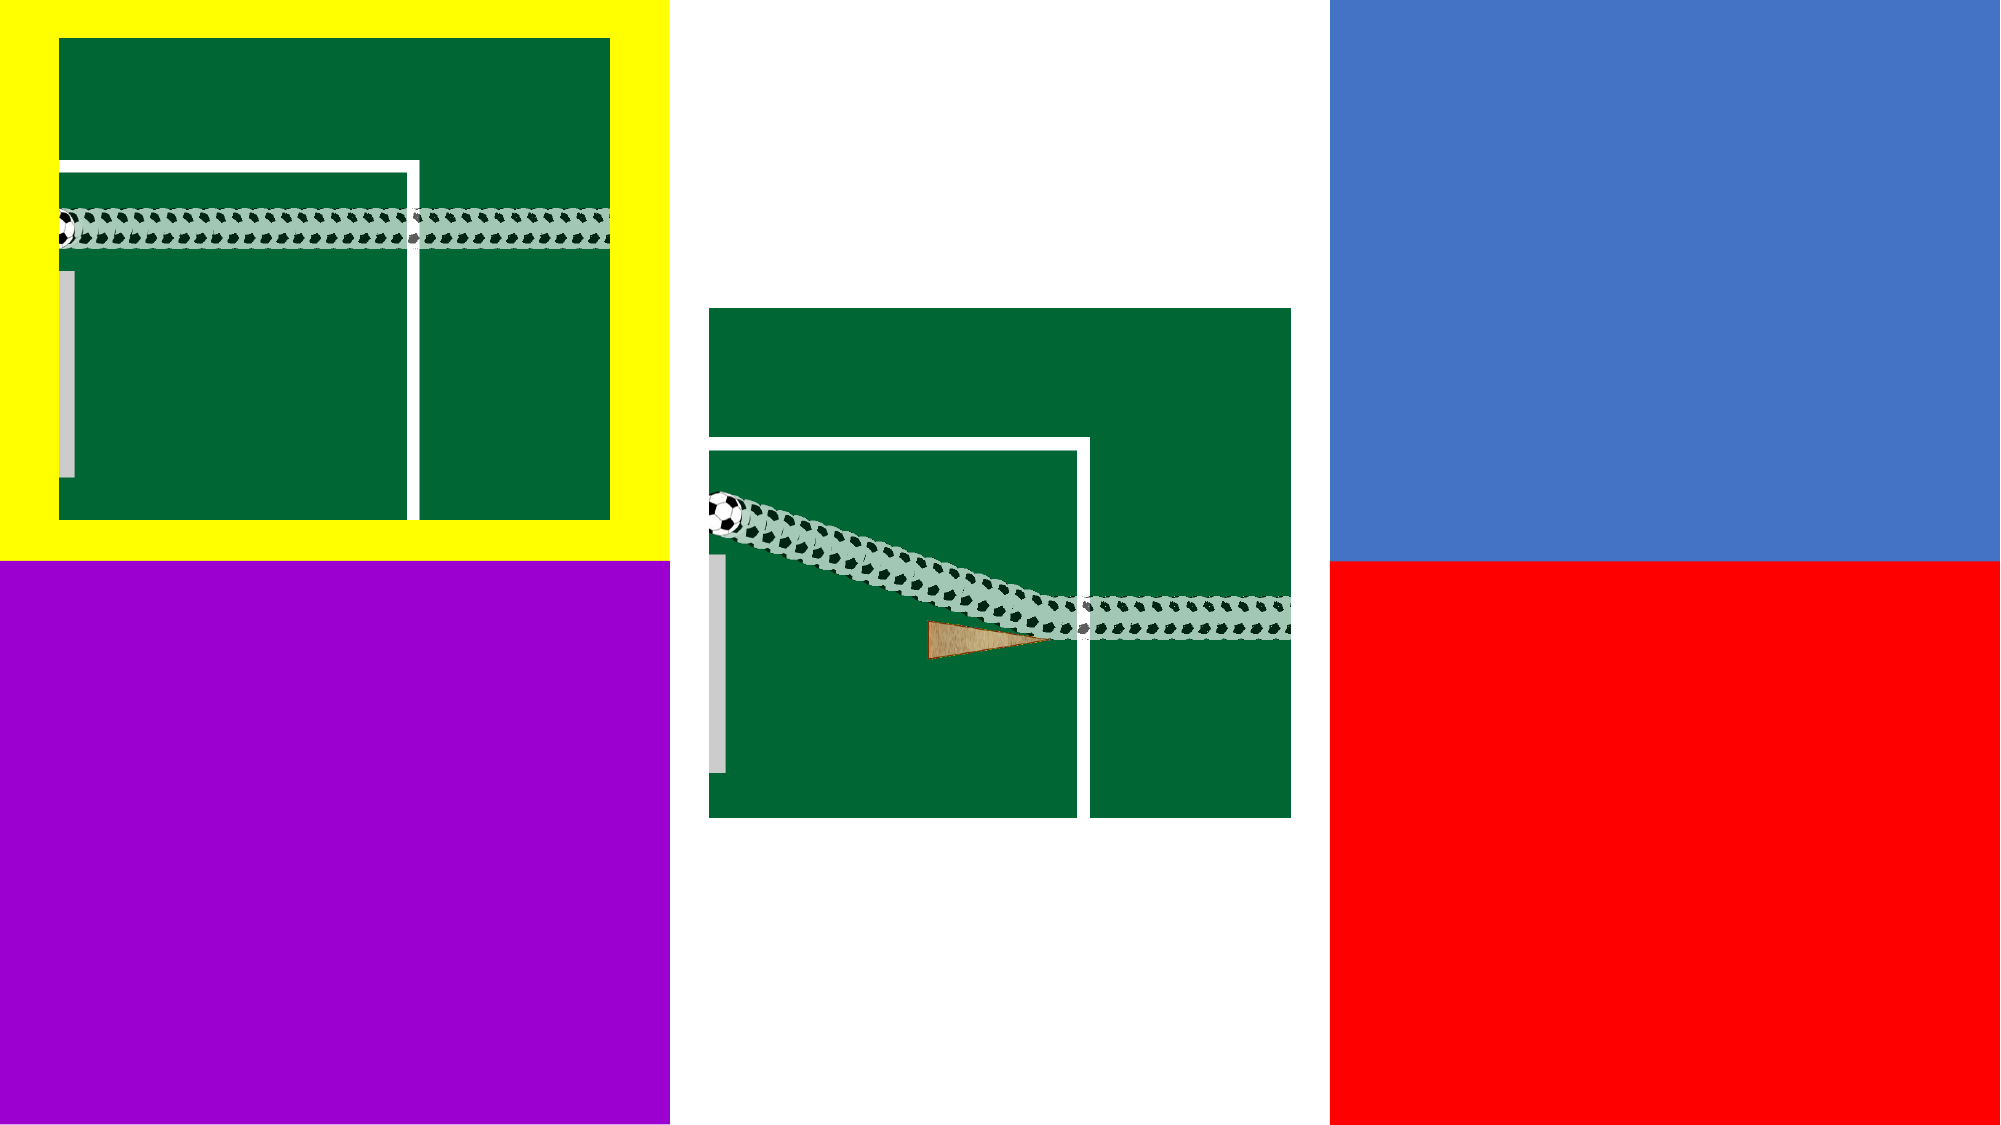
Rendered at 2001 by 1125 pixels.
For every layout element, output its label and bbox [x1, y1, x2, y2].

text_box [1329, 561, 2000, 1125]
text_box [0, 560, 670, 1125]
text_box [1330, 0, 2000, 561]
text_box [0, 0, 670, 560]
picture [59, 38, 610, 520]
picture [709, 308, 1291, 818]
